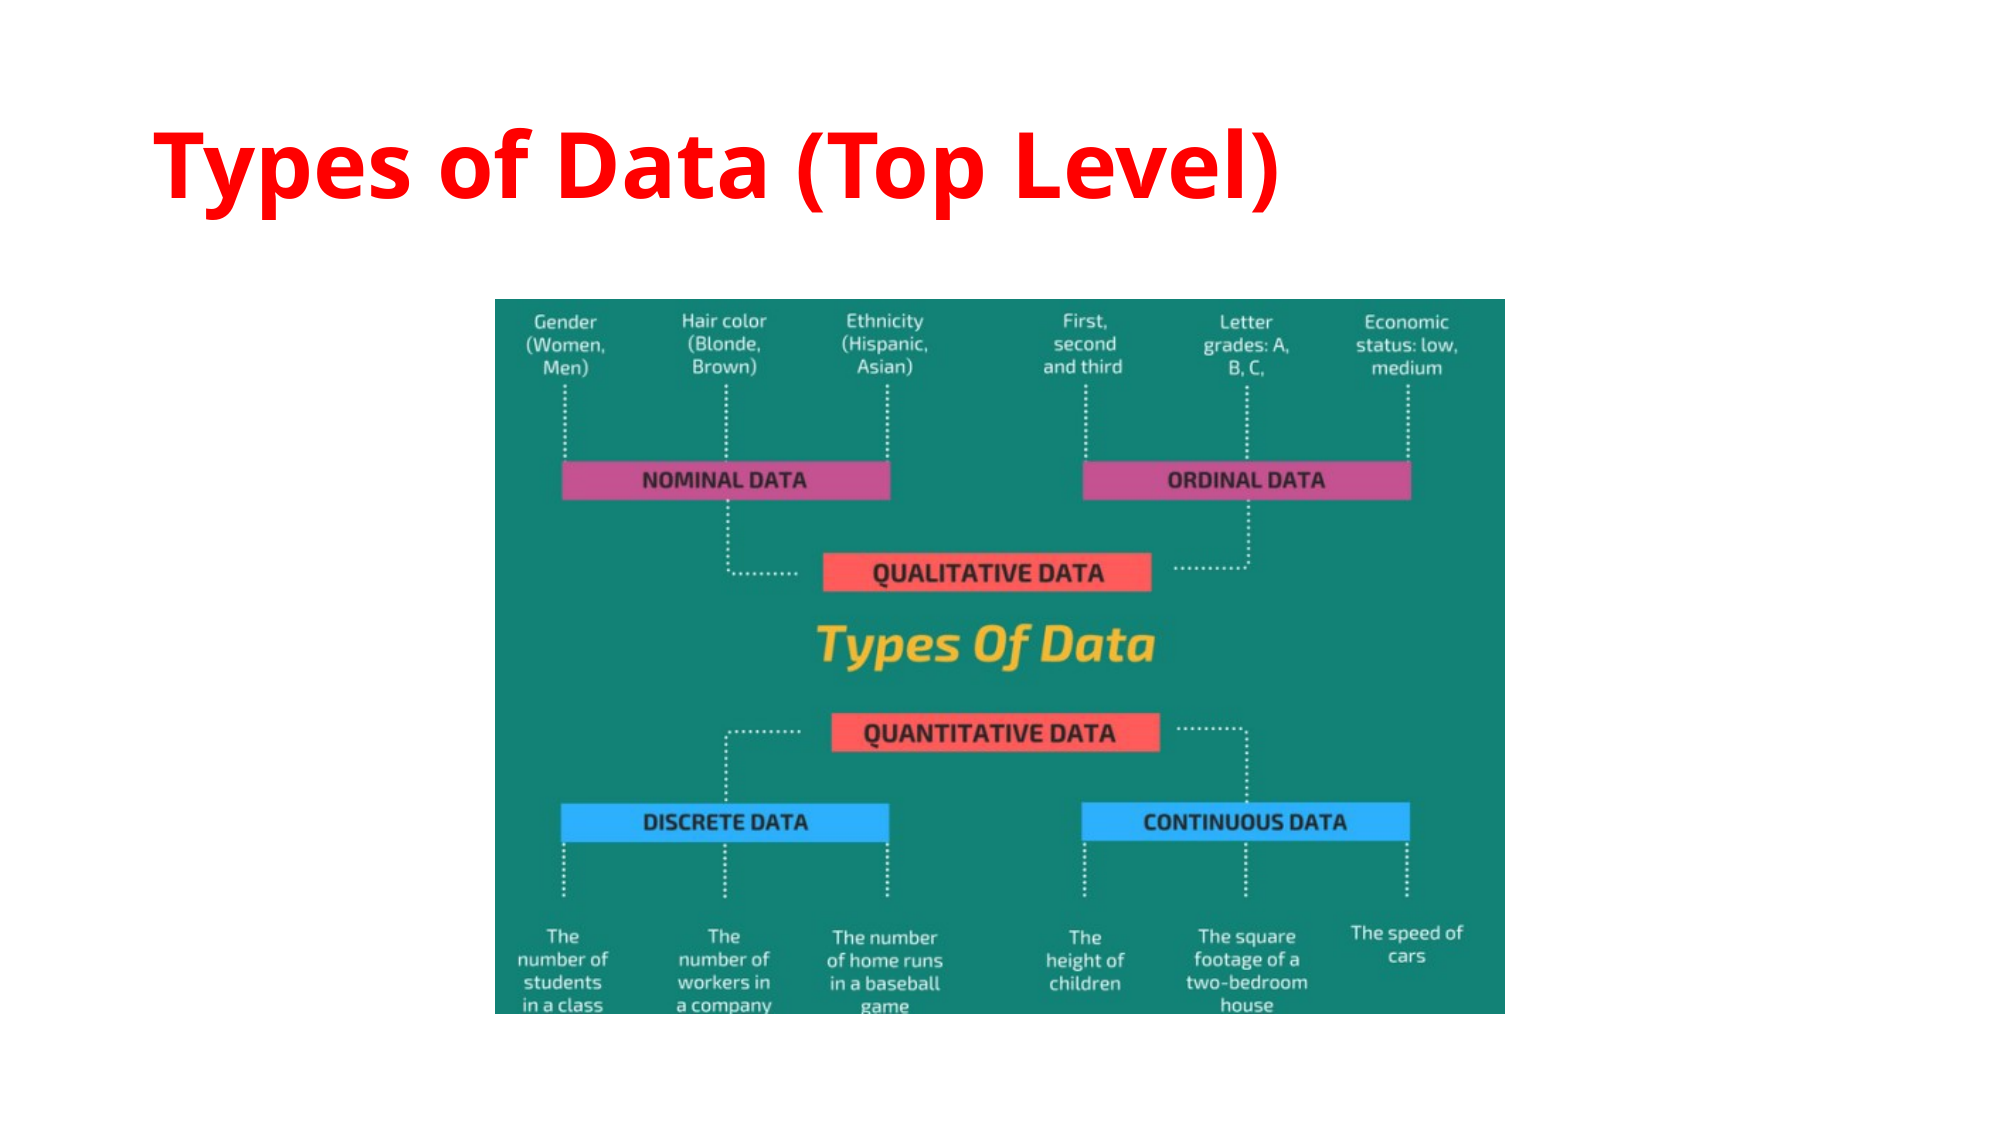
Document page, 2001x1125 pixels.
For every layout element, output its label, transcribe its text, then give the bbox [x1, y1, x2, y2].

title Types of Data (Top Level) [137, 59, 1863, 278]
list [495, 299, 1505, 1014]
